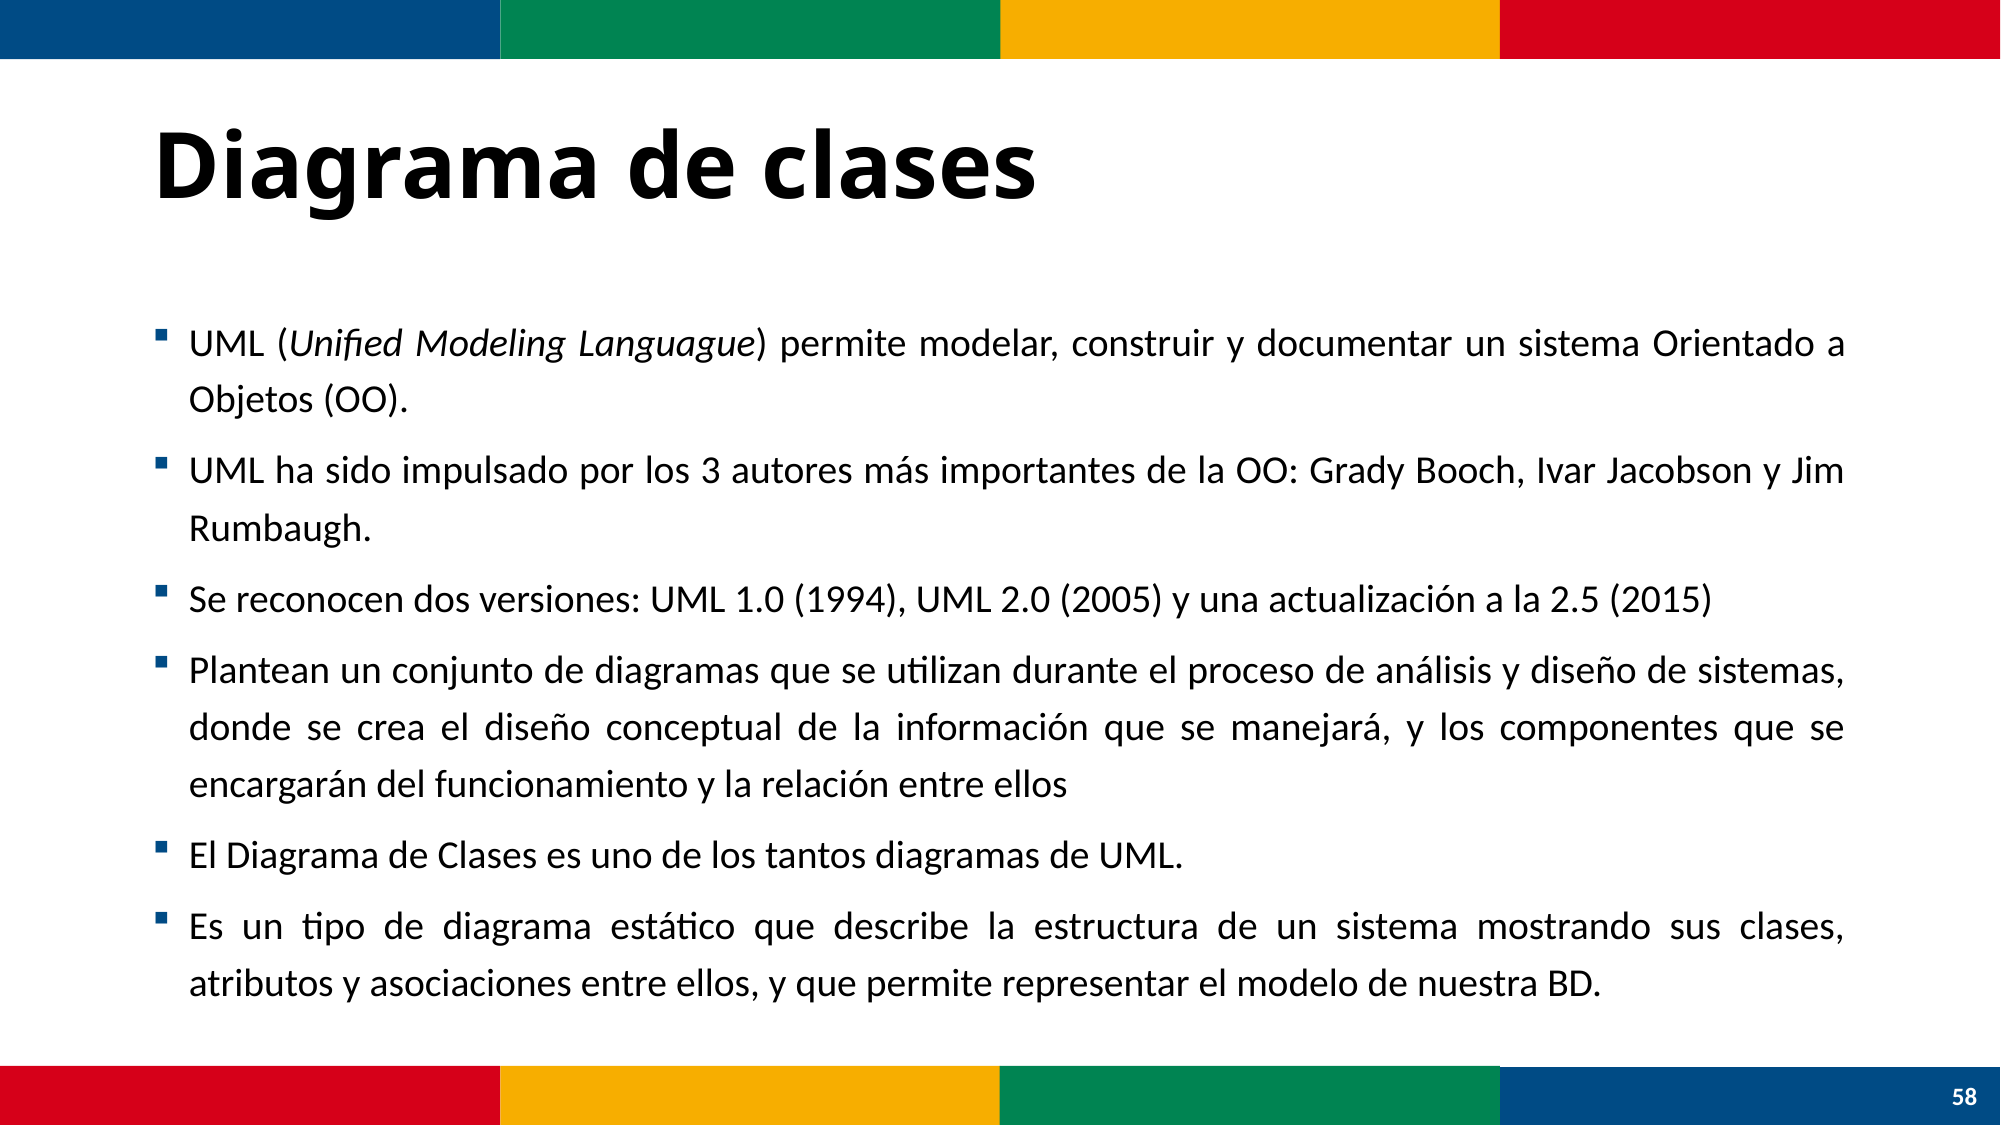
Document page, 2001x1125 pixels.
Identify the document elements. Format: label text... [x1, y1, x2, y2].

slide_number 58 [1930, 1065, 2000, 1125]
list UML (Unified Modeling Languague) permite modelar, construir y documentar un sistema Orientado a Objetos (OO). UML ha sido impulsado por los 3 autores más importantes de la OO: Grady Booch, Ivar Jacobson y Jim Rumbaugh. Se reconocen dos versiones: UML 1.0 (1994), UML 2.0 (2005) y una actualización a la 2.5 (2015) Plantean un conjunto de diagramas que se utilizan durante el proceso de análisis y diseño de sistemas, donde se crea el diseño conceptual de la información que se manejará, y los componentes que se encargarán del funcionamiento y la relación entre ellos El Diagrama de Clases es uno de los tantos diagramas de UML. Es un tipo de diagrama estático que describe la estructura de un sistema mostrando sus clases, atributos y asociaciones entre ellos, y que permite representar el modelo de nuestra BD. [137, 299, 1863, 1014]
title Diagrama de clases [137, 59, 1863, 278]
